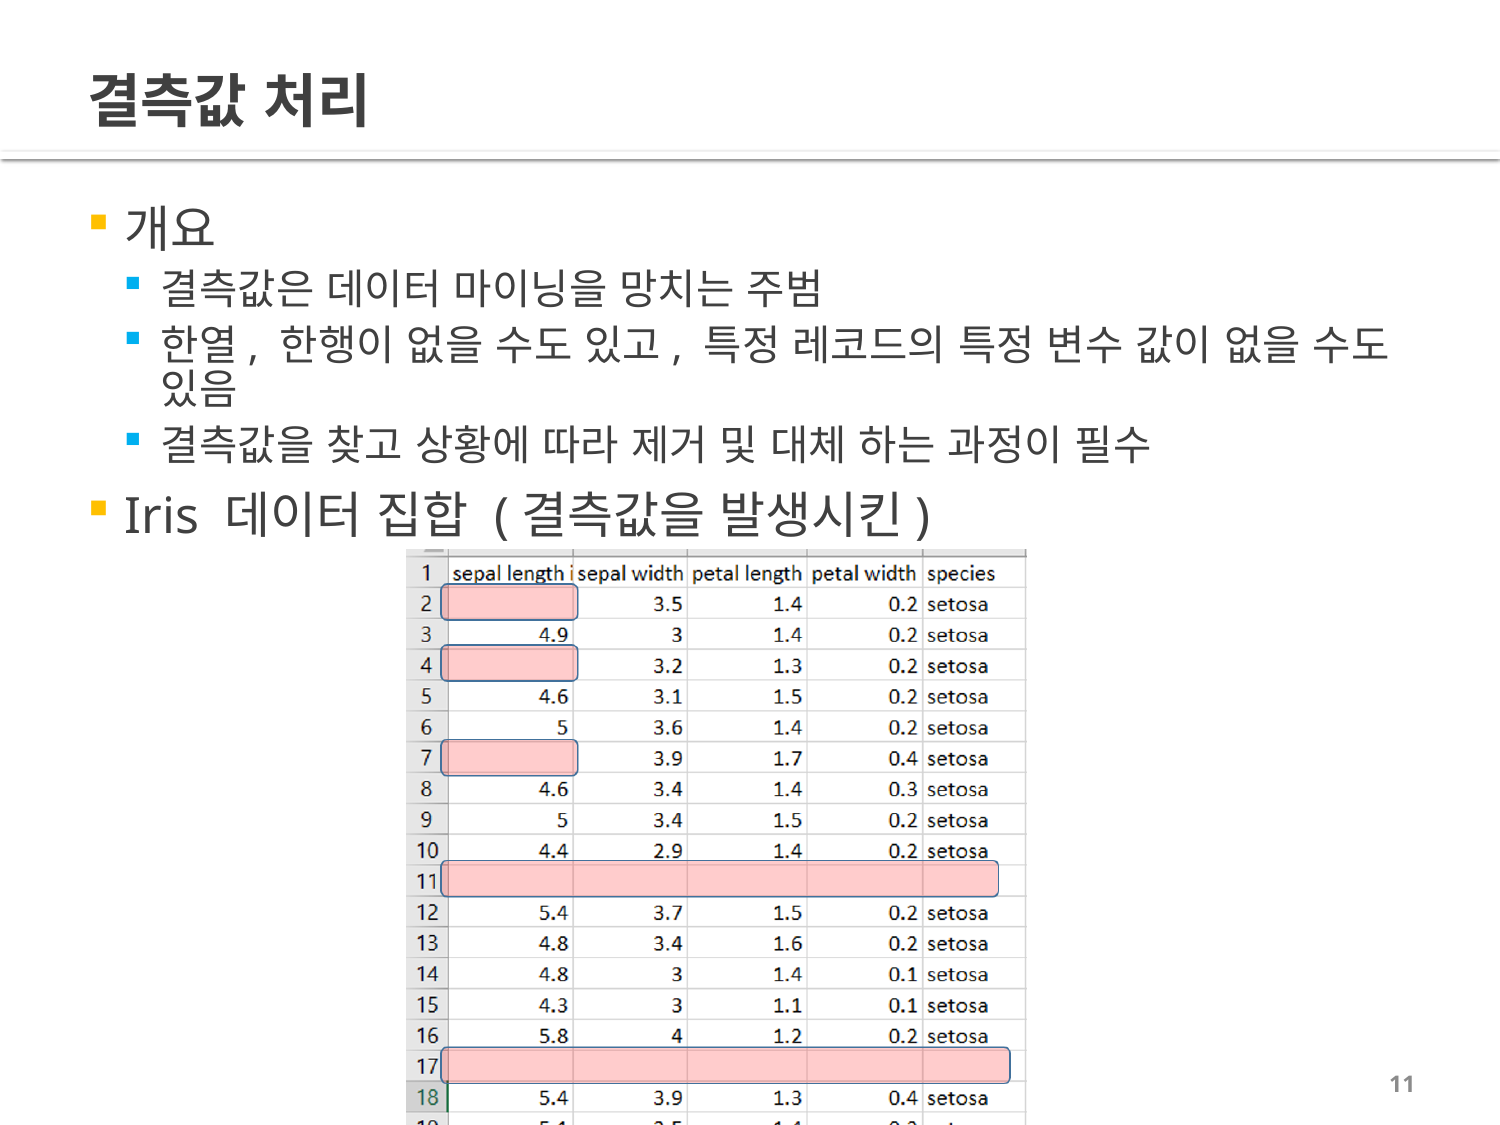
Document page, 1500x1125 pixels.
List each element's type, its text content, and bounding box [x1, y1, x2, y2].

picture [0, 160, 1500, 167]
slide_number 11 [1093, 1067, 1431, 1103]
title 결측값 처리 [72, 22, 1431, 144]
picture [406, 549, 1027, 1125]
list 개요 결측값은 데이터 마이닝을 망치는 주범 한열, 한행이 없을 수도 있고, 특정 레코드의 특정 변수 값이 없을 수도 있음 결측값을 찾고 상황에 따라 제거 및 대체 하는 과정이 필수 Iris 데이터 집합 (결측값을 발생시킨) [72, 196, 1431, 1053]
